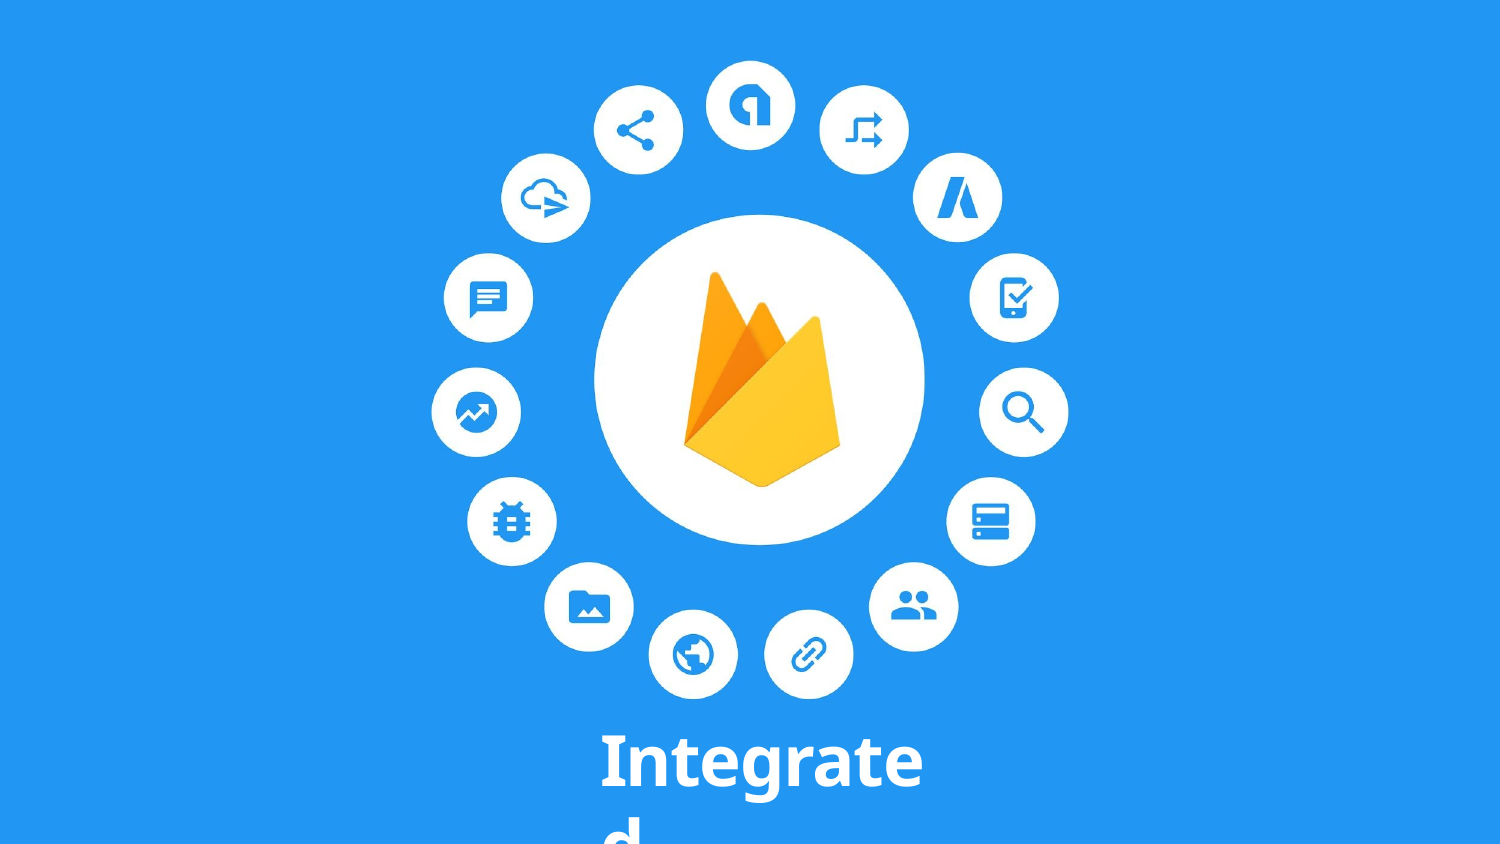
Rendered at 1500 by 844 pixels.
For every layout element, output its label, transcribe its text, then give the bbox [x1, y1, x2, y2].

text_box Integrated [597, 715, 931, 844]
text_box [0, 0, 1500, 844]
